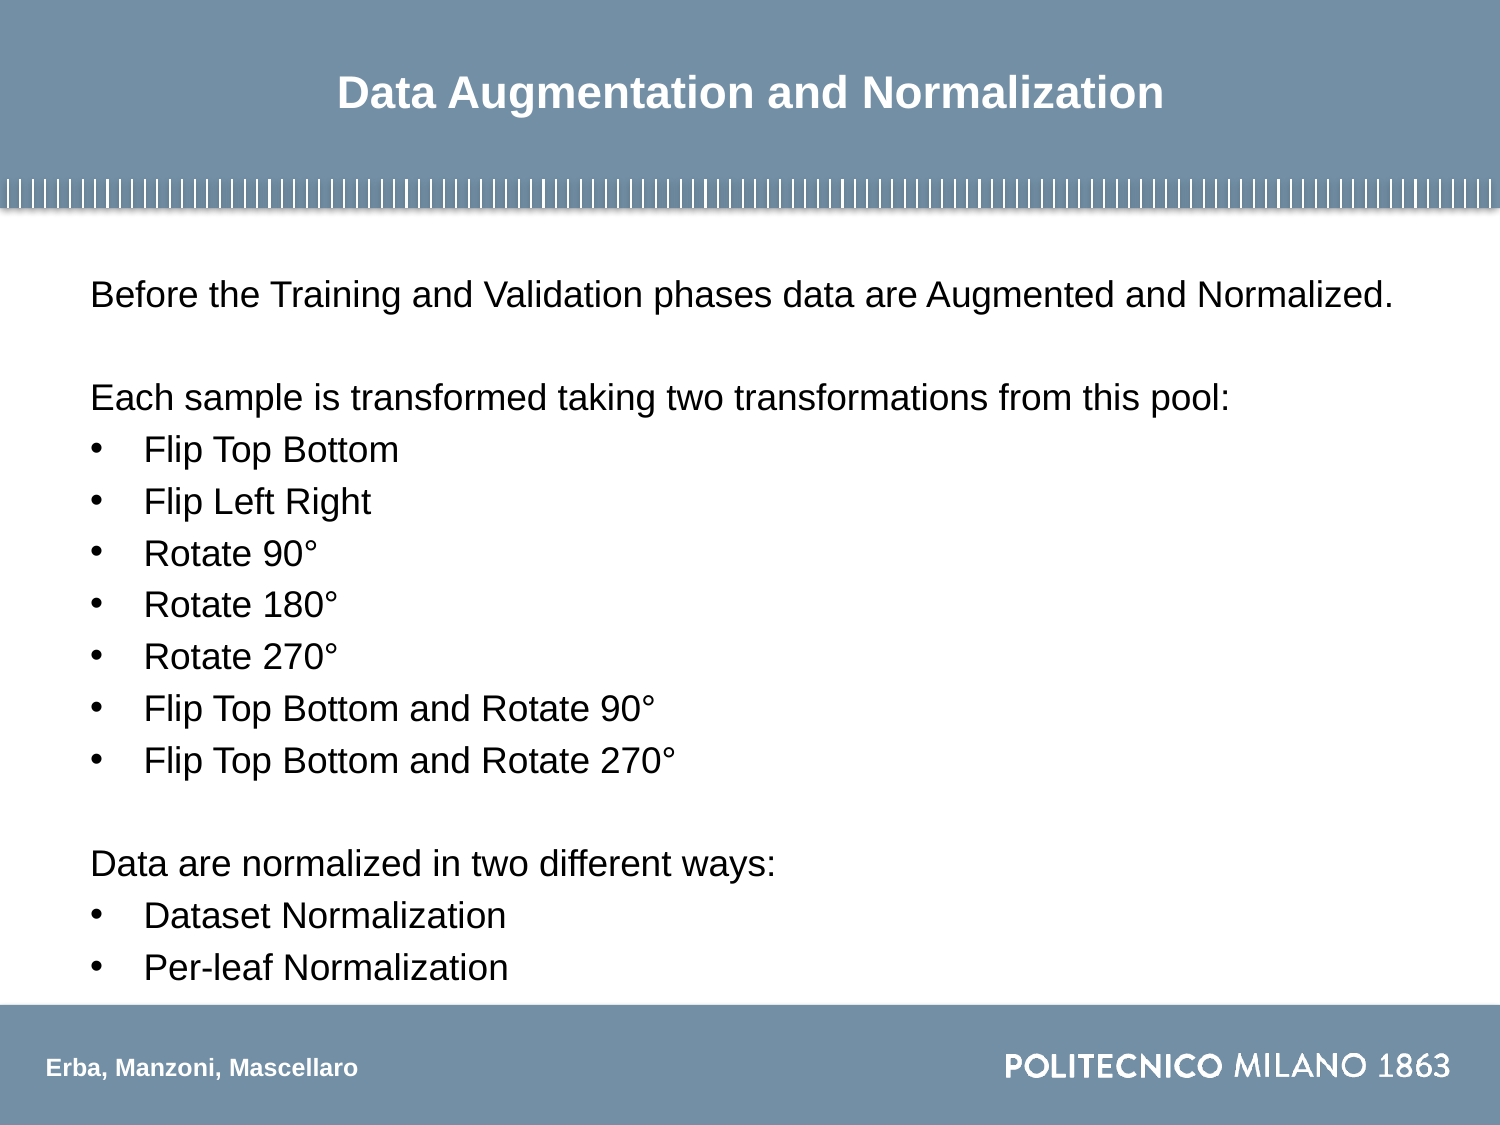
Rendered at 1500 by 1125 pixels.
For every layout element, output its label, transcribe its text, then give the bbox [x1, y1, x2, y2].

title Data Augmentation and Normalization [47, 54, 1455, 161]
list Before the Training and Validation phases data are Augmented and Normalized. Each sample is transformed taking two transformations from this pool: Flip Top Bottom Flip Left Right Rotate 90° Rotate 180° Rotate 270° Flip Top Bottom and Rotate 90° Flip Top Bottom and Rotate 270° Data are normalized in two different ways: Dataset Normalization Per-leaf Normalization [75, 262, 1441, 1005]
picture [999, 1041, 1456, 1089]
